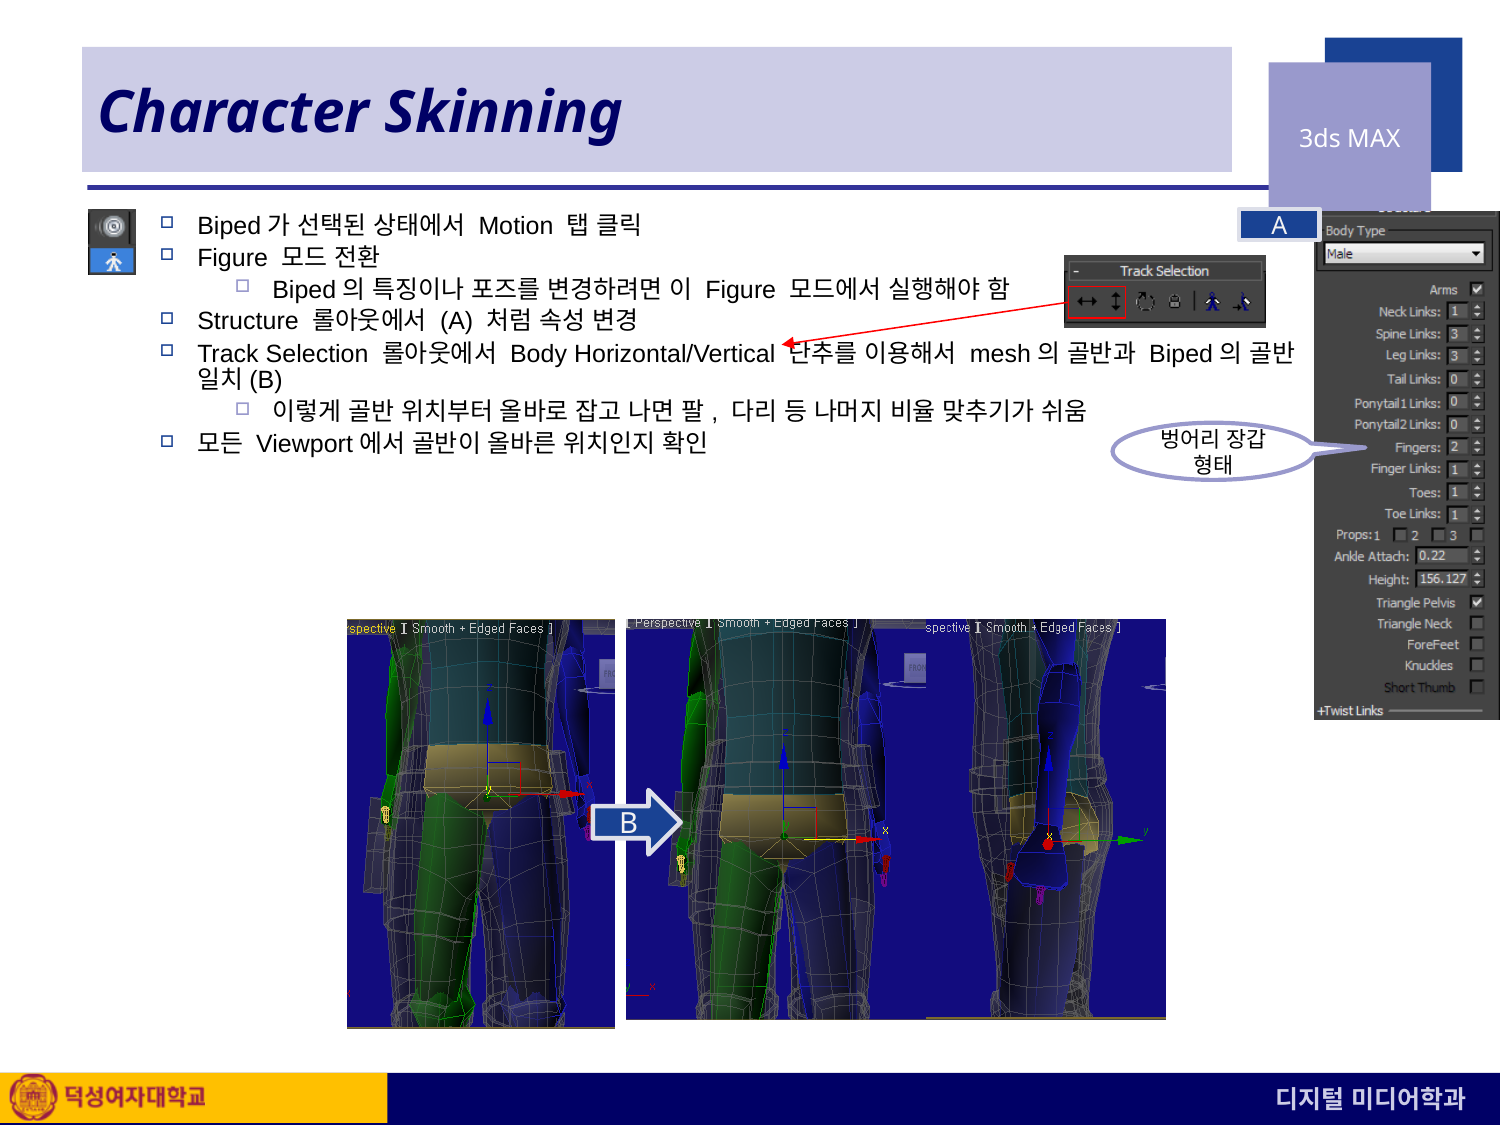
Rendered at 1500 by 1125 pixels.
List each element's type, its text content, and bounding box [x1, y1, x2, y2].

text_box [1112, 208, 1500, 721]
picture [0, 1035, 229, 1125]
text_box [1064, 255, 1266, 328]
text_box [781, 301, 1069, 345]
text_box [347, 619, 1166, 1030]
picture [88, 208, 136, 275]
title Character Skinning [81, 46, 1233, 173]
text_box Biped가 선택된 상태에서 Motion 탭 클릭 Figure 모드 전환 Biped의 특징이나 포즈를 변경하려면 이 Figure 모드에서 실행해야 함 Structure 롤아웃에서 (A) 처럼 속성 변경 Track Selection 롤아웃에서 Body Horizontal/Vertical 단추를 이용해서 mesh의 골반과 Biped의 골반 일치(B) 이렇게 골반 위치부터 올바로 잡고 나면 팔, 다리 등 나머지 비율 맞추기가 쉬움 모든 Viewport에서 골반이 올바른 위치인지 확인 [0, 205, 1478, 1035]
